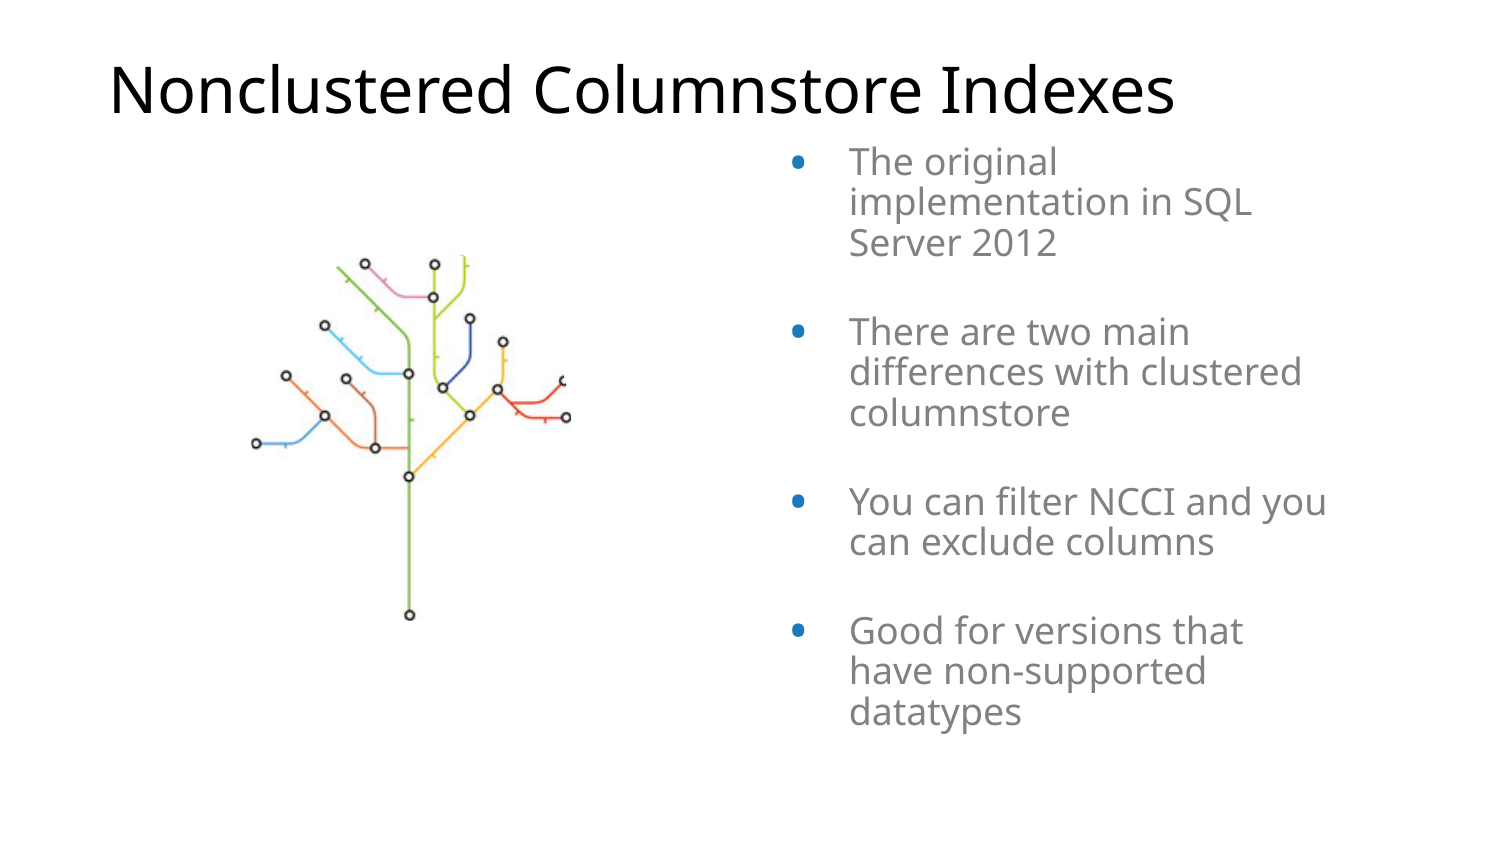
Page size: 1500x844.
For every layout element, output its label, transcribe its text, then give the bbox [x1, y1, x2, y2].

picture [251, 245, 572, 621]
list The original implementation in SQL Server 2012 There are two main differences with clustered columnstore You can filter NCCI and you can exclude columns Good for versions that have non-supported datatypes [773, 135, 1352, 751]
title Nonclustered Columnstore Indexes [93, 49, 1259, 136]
